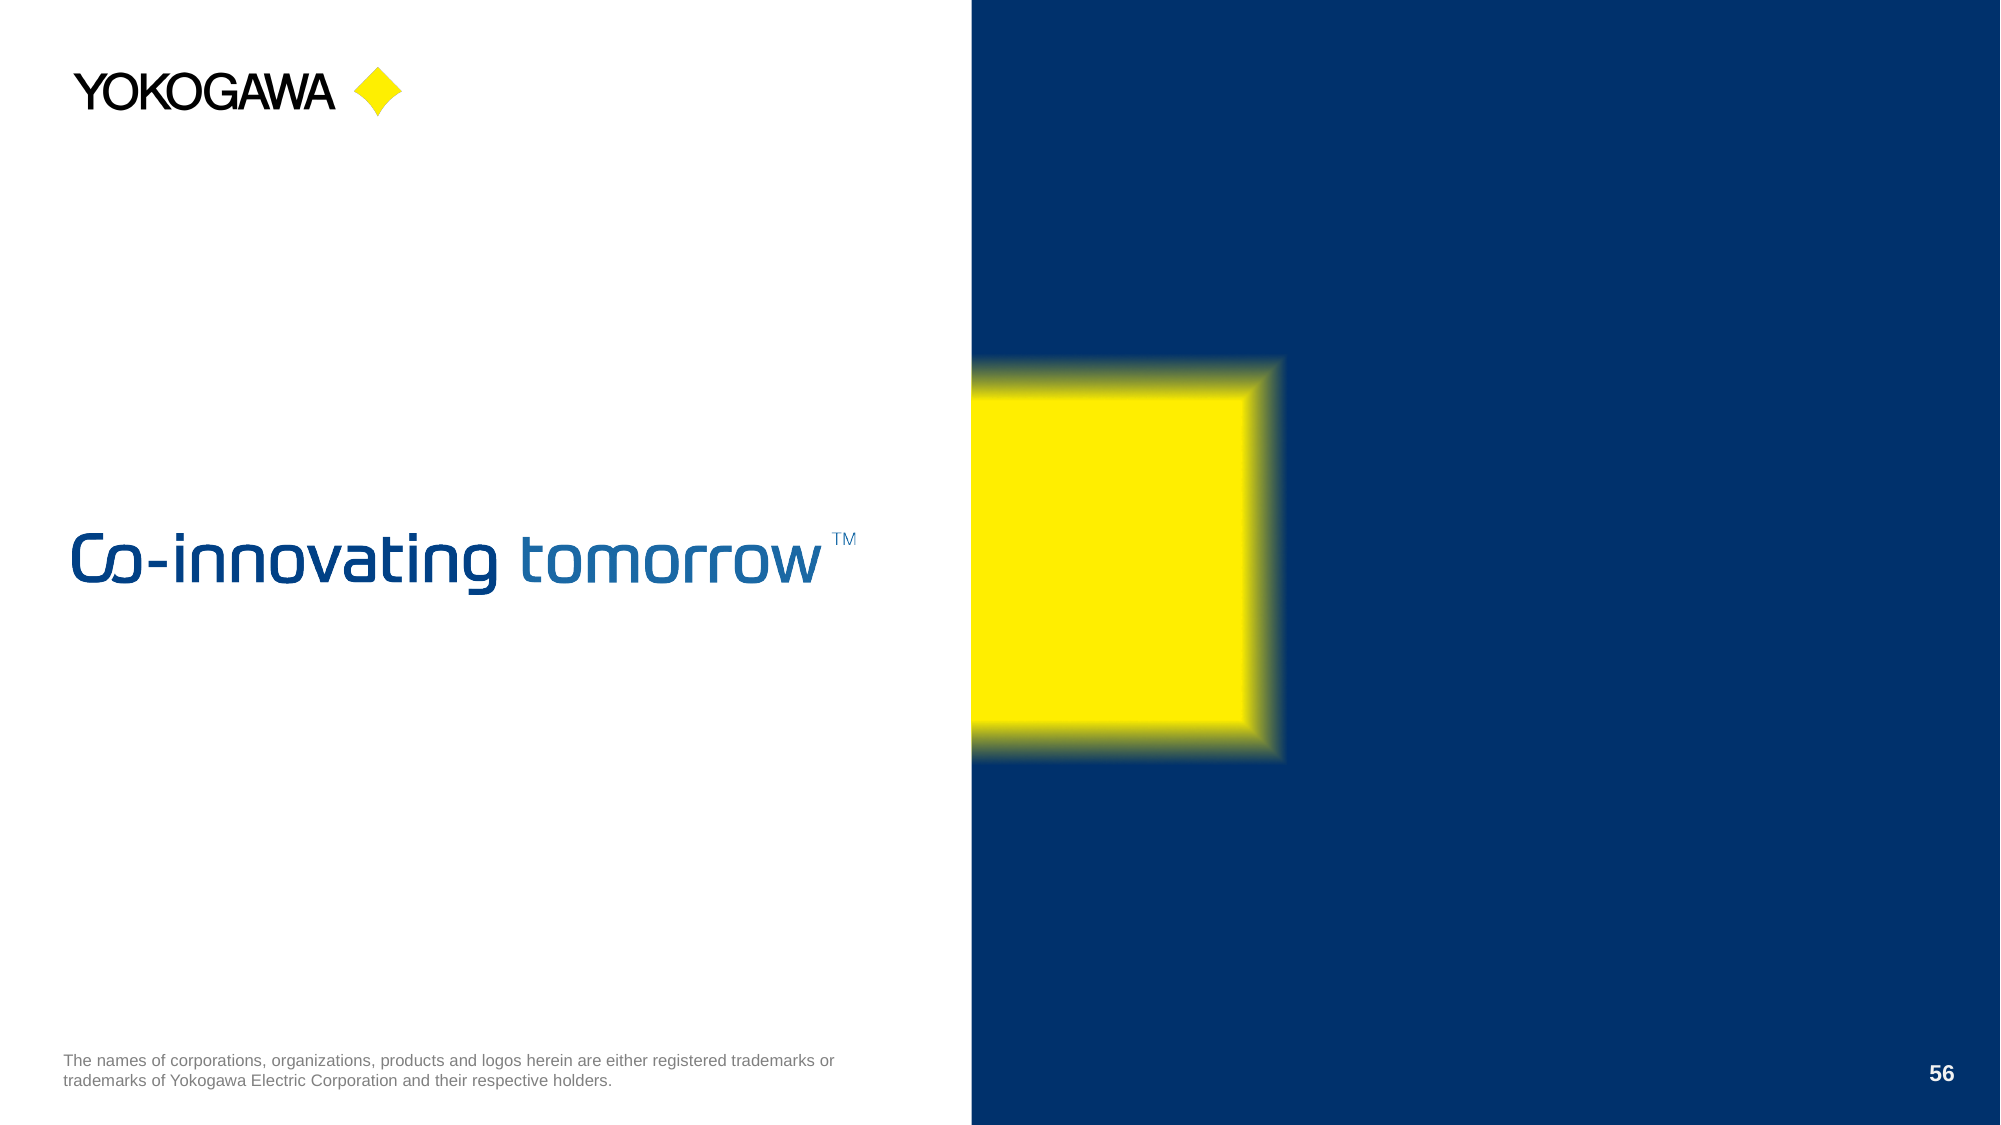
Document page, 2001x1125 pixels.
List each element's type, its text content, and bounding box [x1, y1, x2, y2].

picture [971, 288, 1354, 832]
picture [34, 501, 881, 619]
slide_number 56 [1904, 1042, 1970, 1103]
picture [73, 67, 427, 130]
